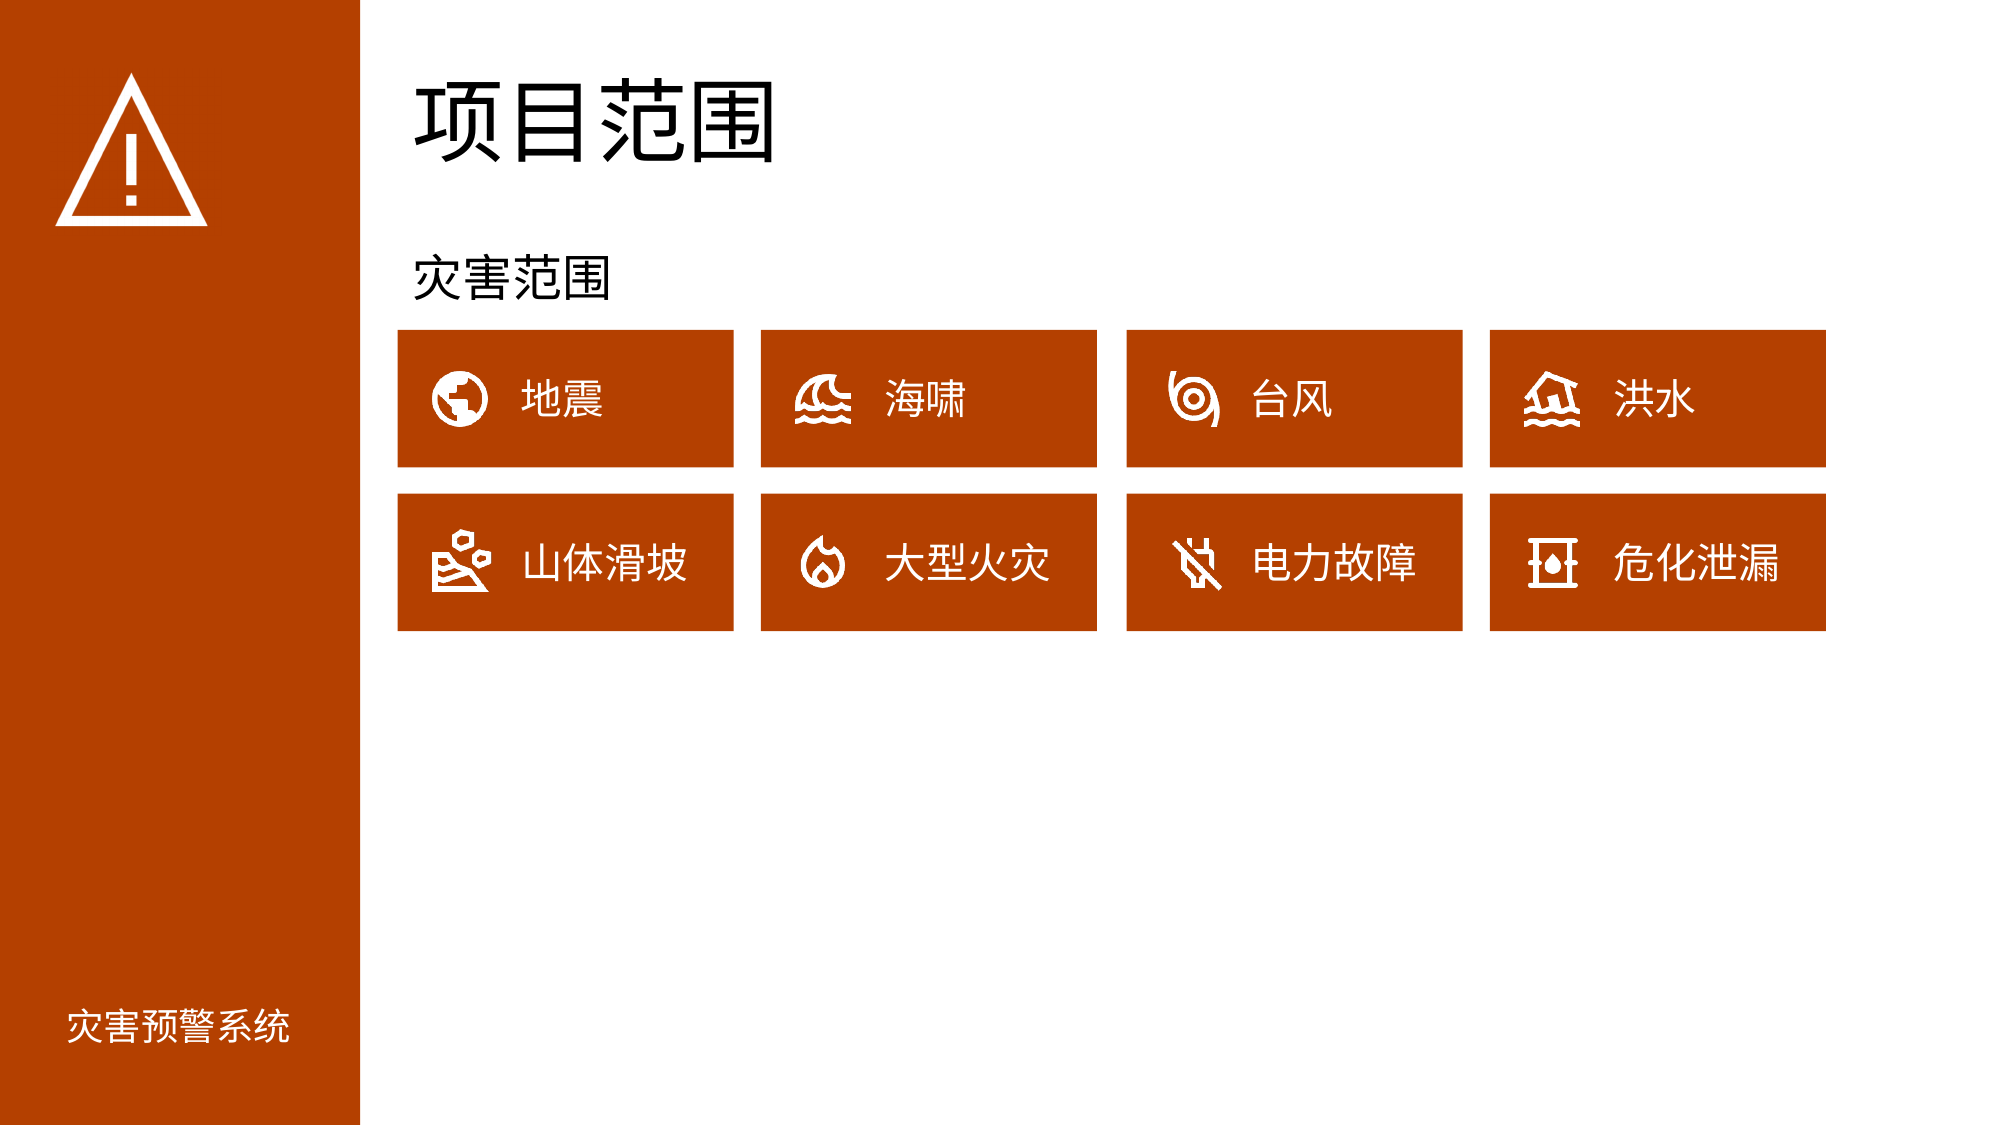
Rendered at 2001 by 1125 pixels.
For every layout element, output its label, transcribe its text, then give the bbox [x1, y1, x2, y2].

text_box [397, 493, 734, 632]
picture [1518, 365, 1585, 432]
picture [1519, 529, 1586, 596]
picture [1164, 529, 1231, 596]
picture [789, 529, 856, 596]
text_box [760, 493, 1097, 632]
picture [426, 365, 493, 432]
title 项目范围 [397, 48, 1962, 203]
picture [50, 68, 222, 236]
picture [426, 529, 494, 597]
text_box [1489, 329, 1826, 468]
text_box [760, 329, 1097, 468]
picture [1160, 365, 1227, 432]
list 灾害范围 [397, 230, 1962, 1014]
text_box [1489, 493, 1826, 632]
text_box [397, 329, 734, 468]
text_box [1126, 329, 1463, 468]
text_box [1126, 493, 1463, 632]
picture [789, 365, 856, 432]
